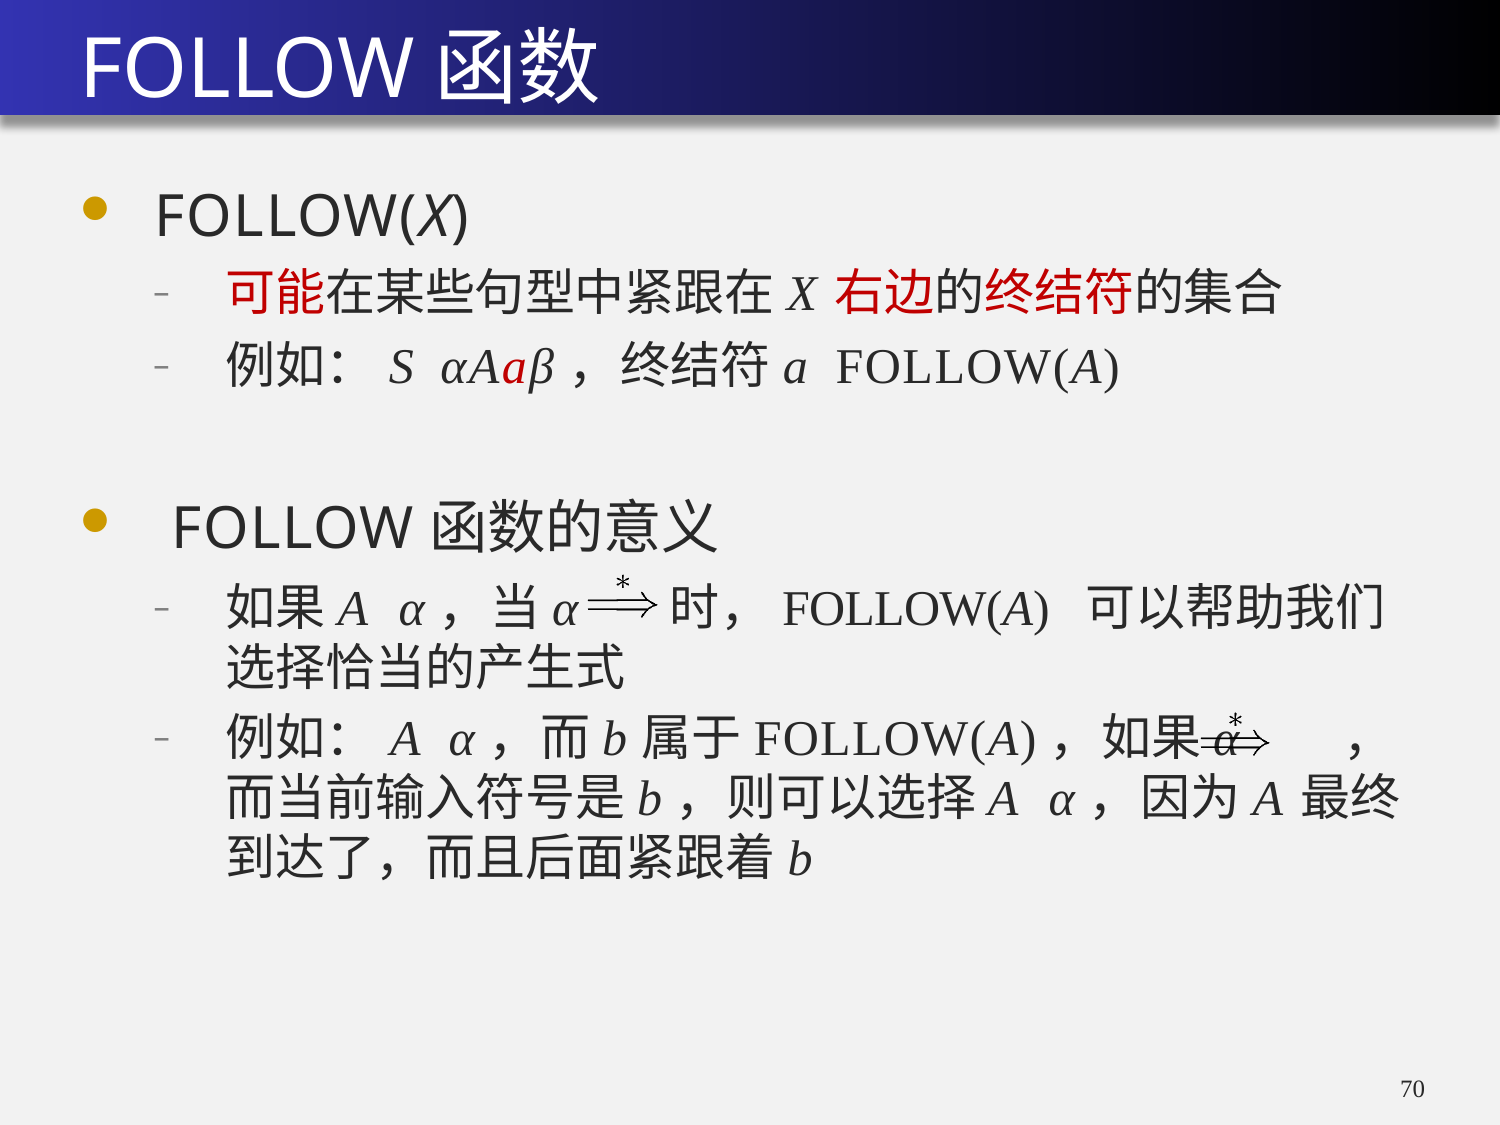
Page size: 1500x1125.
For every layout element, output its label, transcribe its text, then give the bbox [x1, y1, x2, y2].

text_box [77, 474, 1408, 891]
title FOLLOW函数 [77, 12, 1075, 203]
slide_number 69 [1368, 1077, 1482, 1103]
